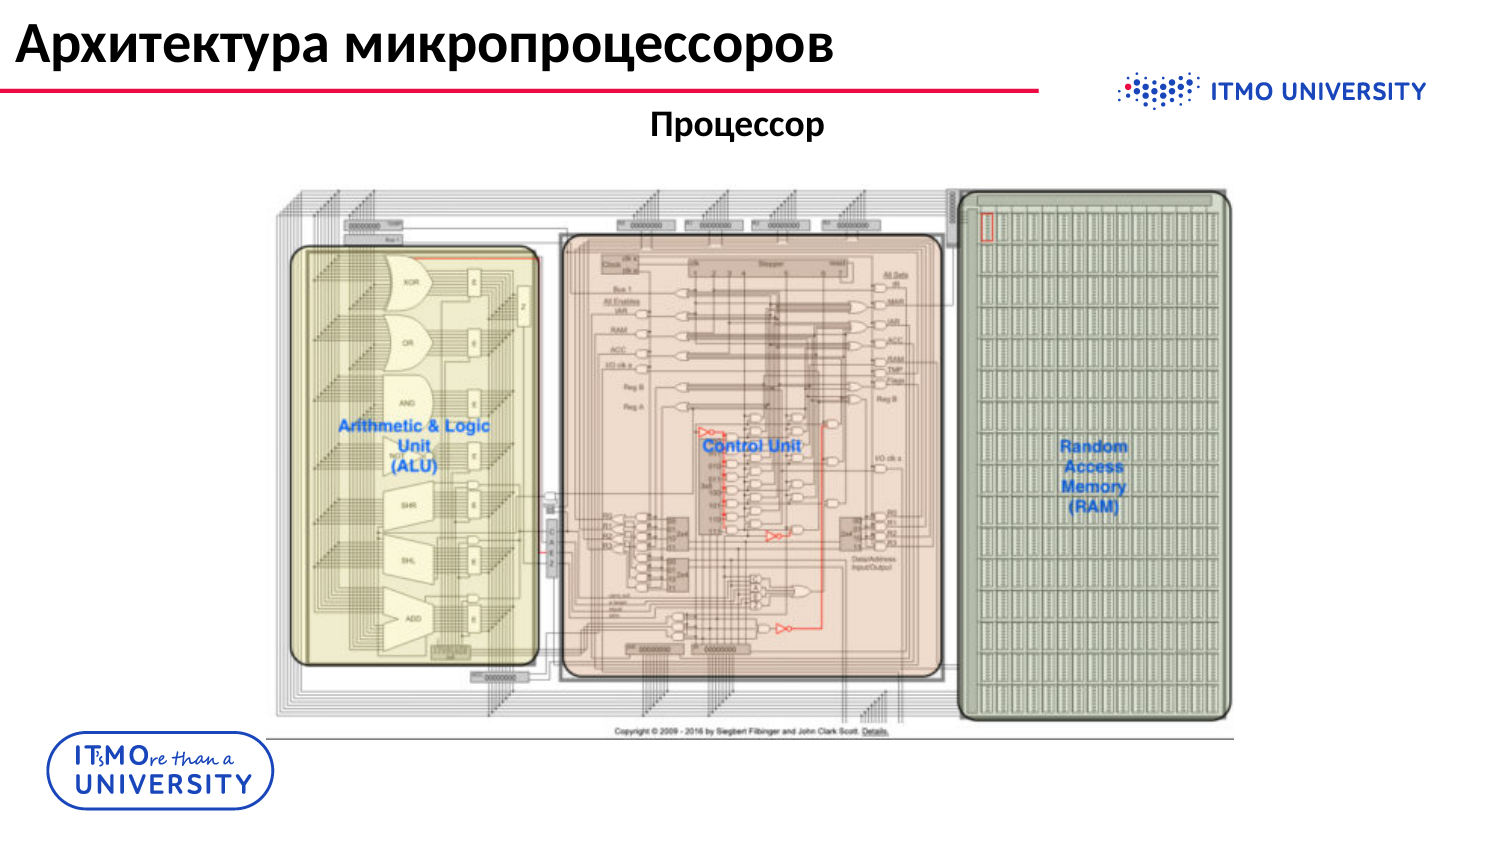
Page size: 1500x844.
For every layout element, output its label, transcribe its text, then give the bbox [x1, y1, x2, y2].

title Архитектура микропроцессоров [0, 0, 1030, 99]
picture [0, 0, 1500, 844]
text_box Процессор [635, 91, 954, 152]
